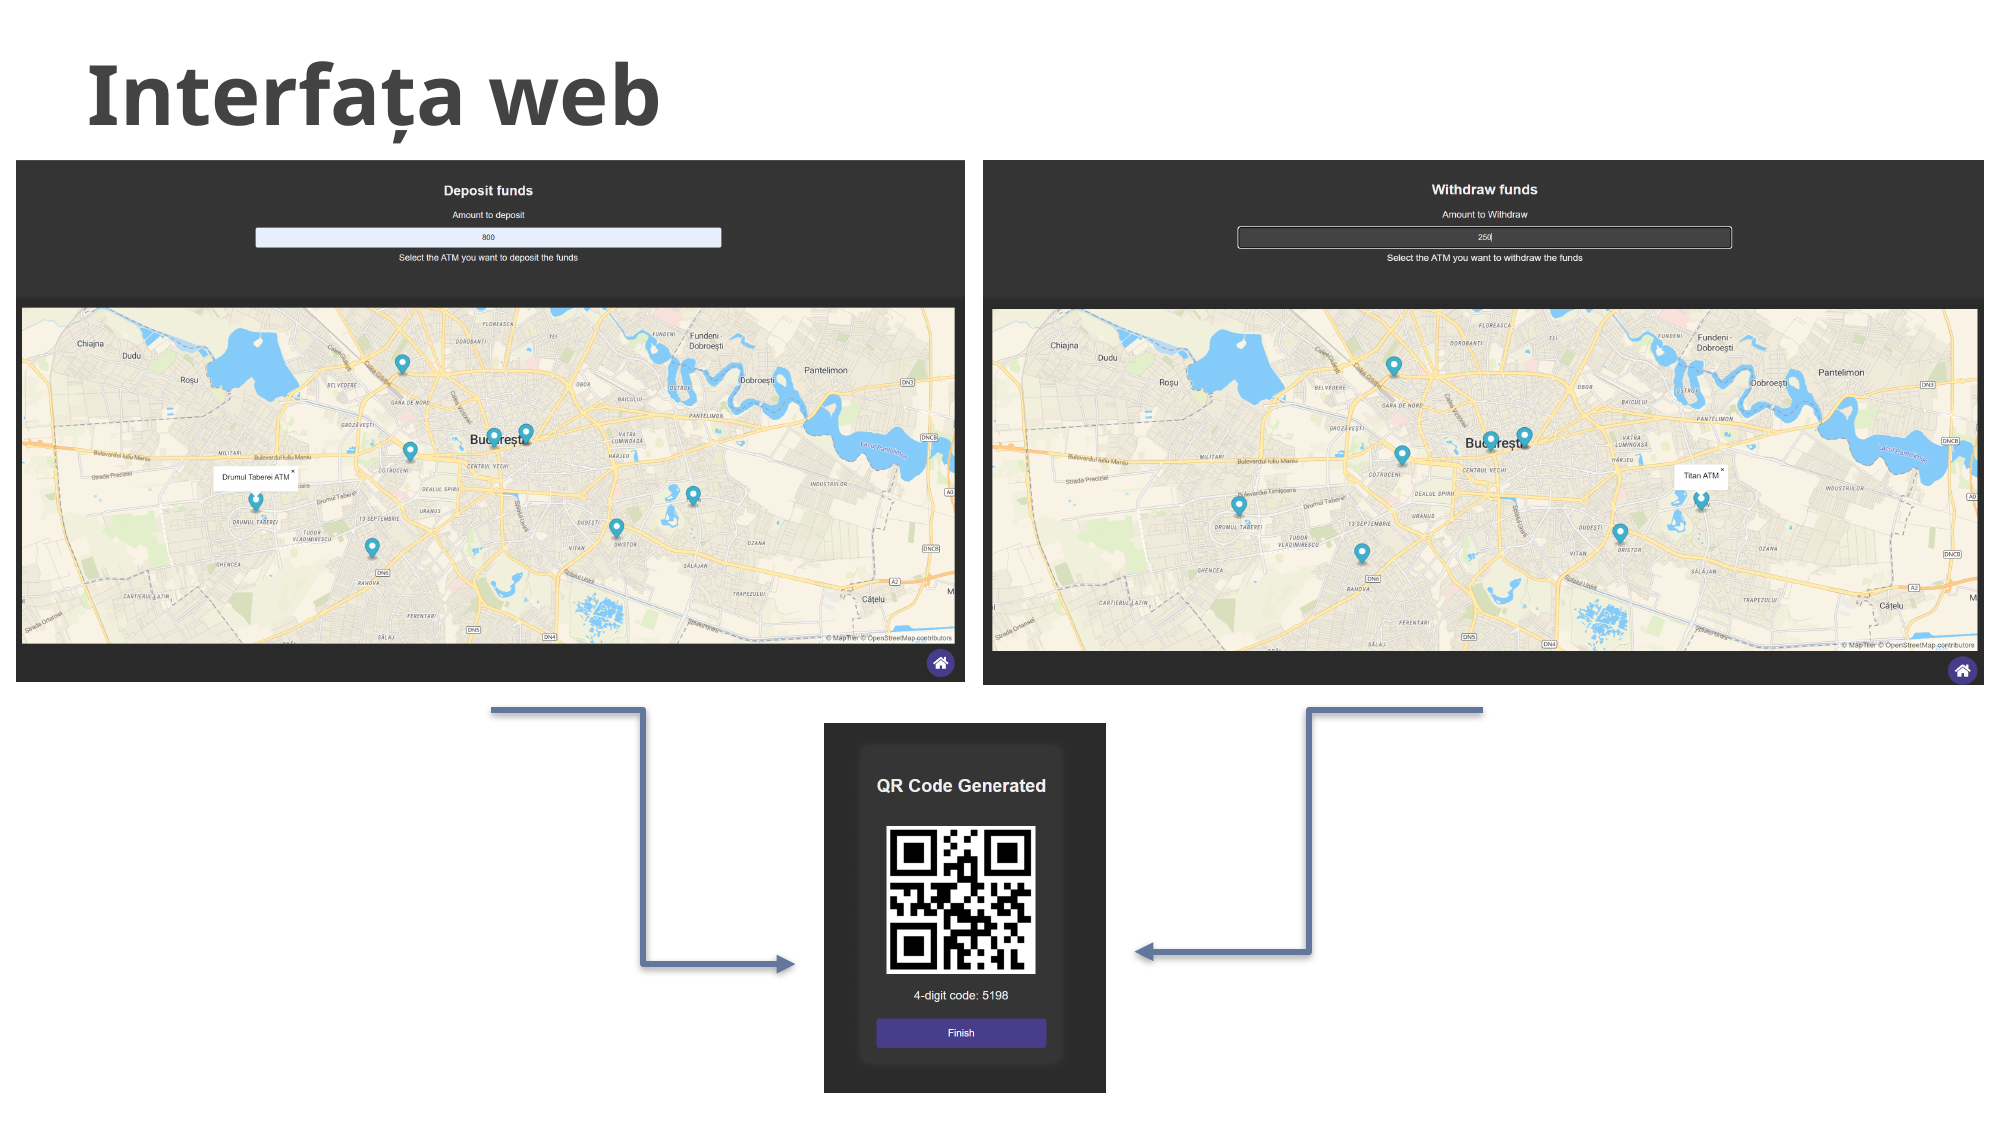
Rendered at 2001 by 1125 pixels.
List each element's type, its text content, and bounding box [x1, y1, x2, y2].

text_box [1134, 709, 1484, 952]
picture [16, 160, 966, 682]
text_box Interfața web [47, 11, 1874, 133]
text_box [490, 709, 796, 965]
picture [824, 723, 1106, 1094]
picture [983, 160, 1984, 686]
